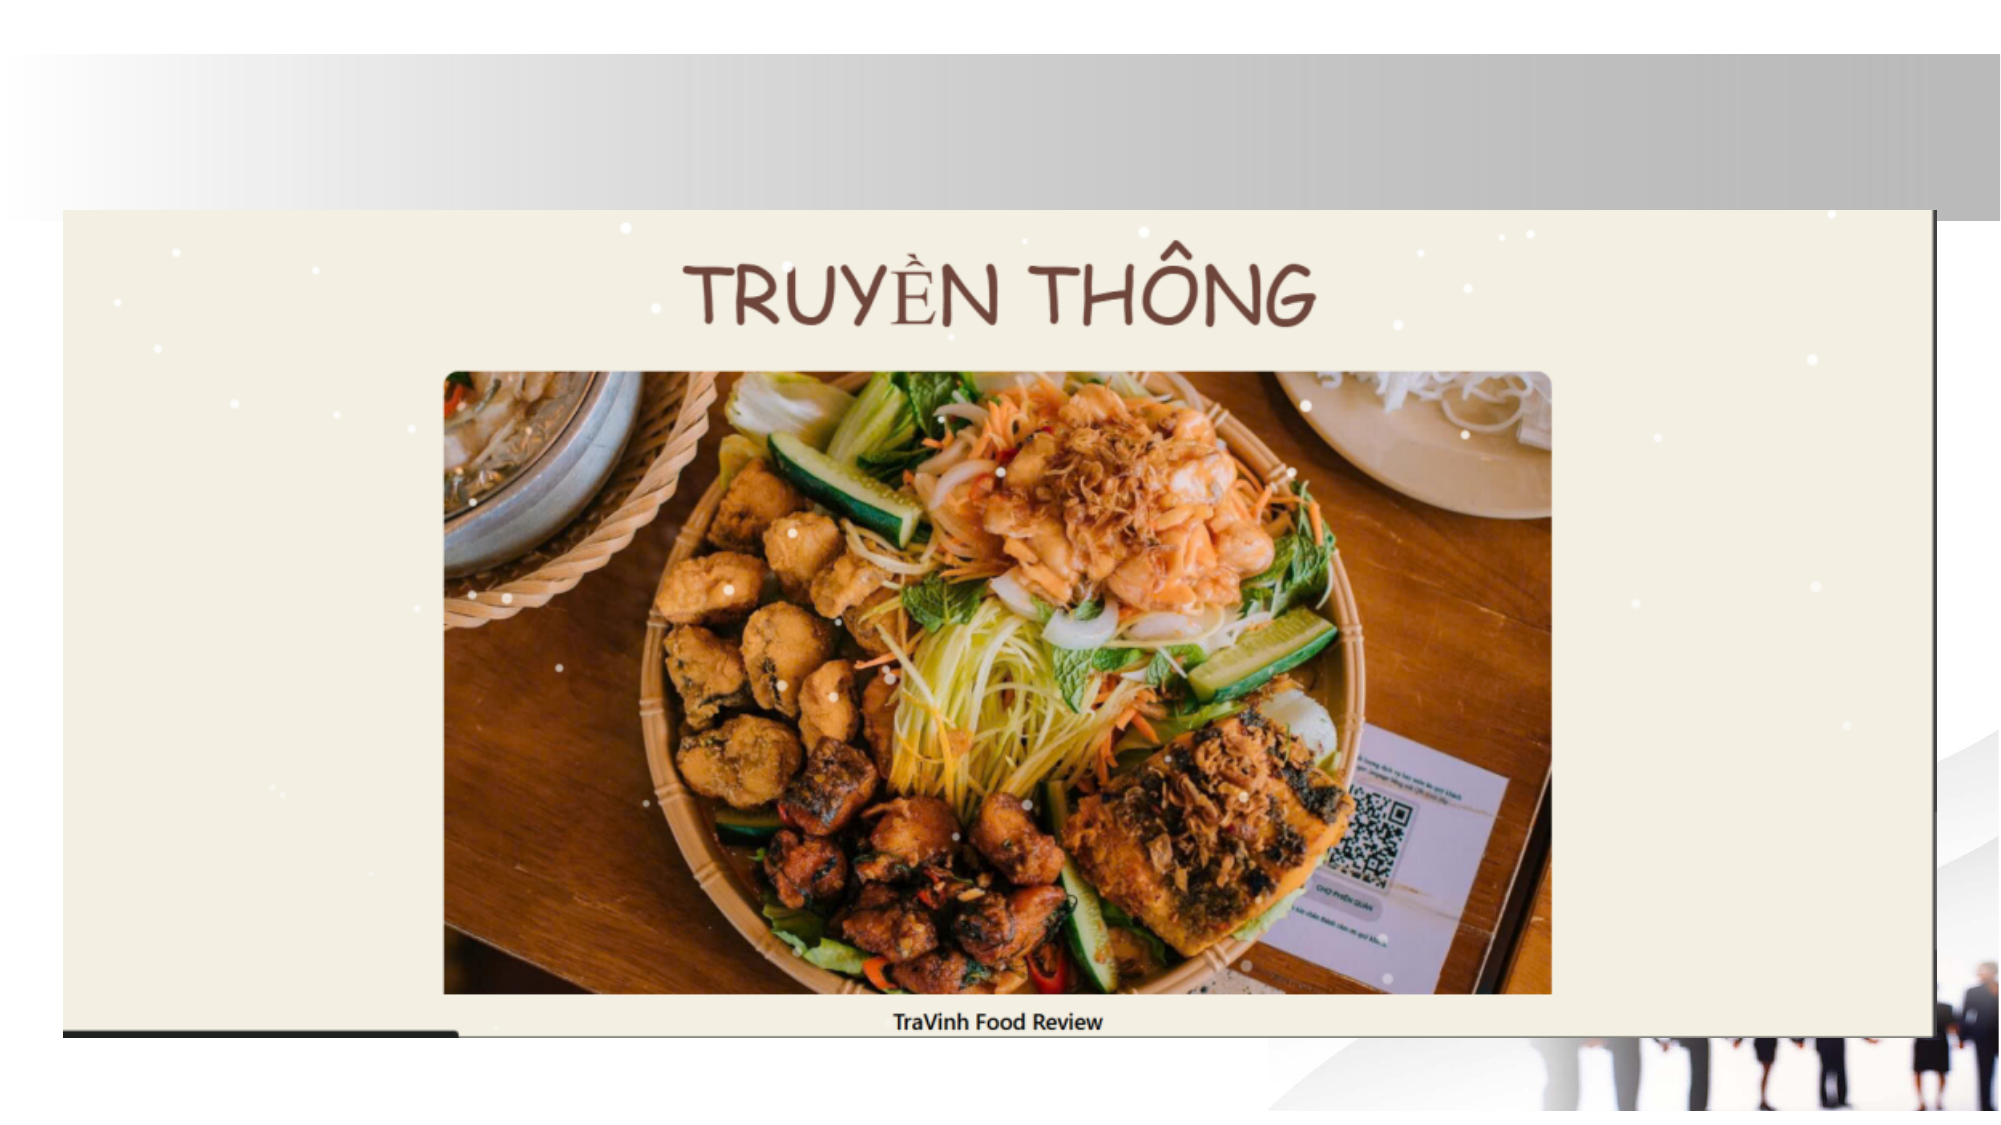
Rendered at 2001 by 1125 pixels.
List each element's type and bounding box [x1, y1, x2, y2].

picture [63, 210, 1999, 1111]
